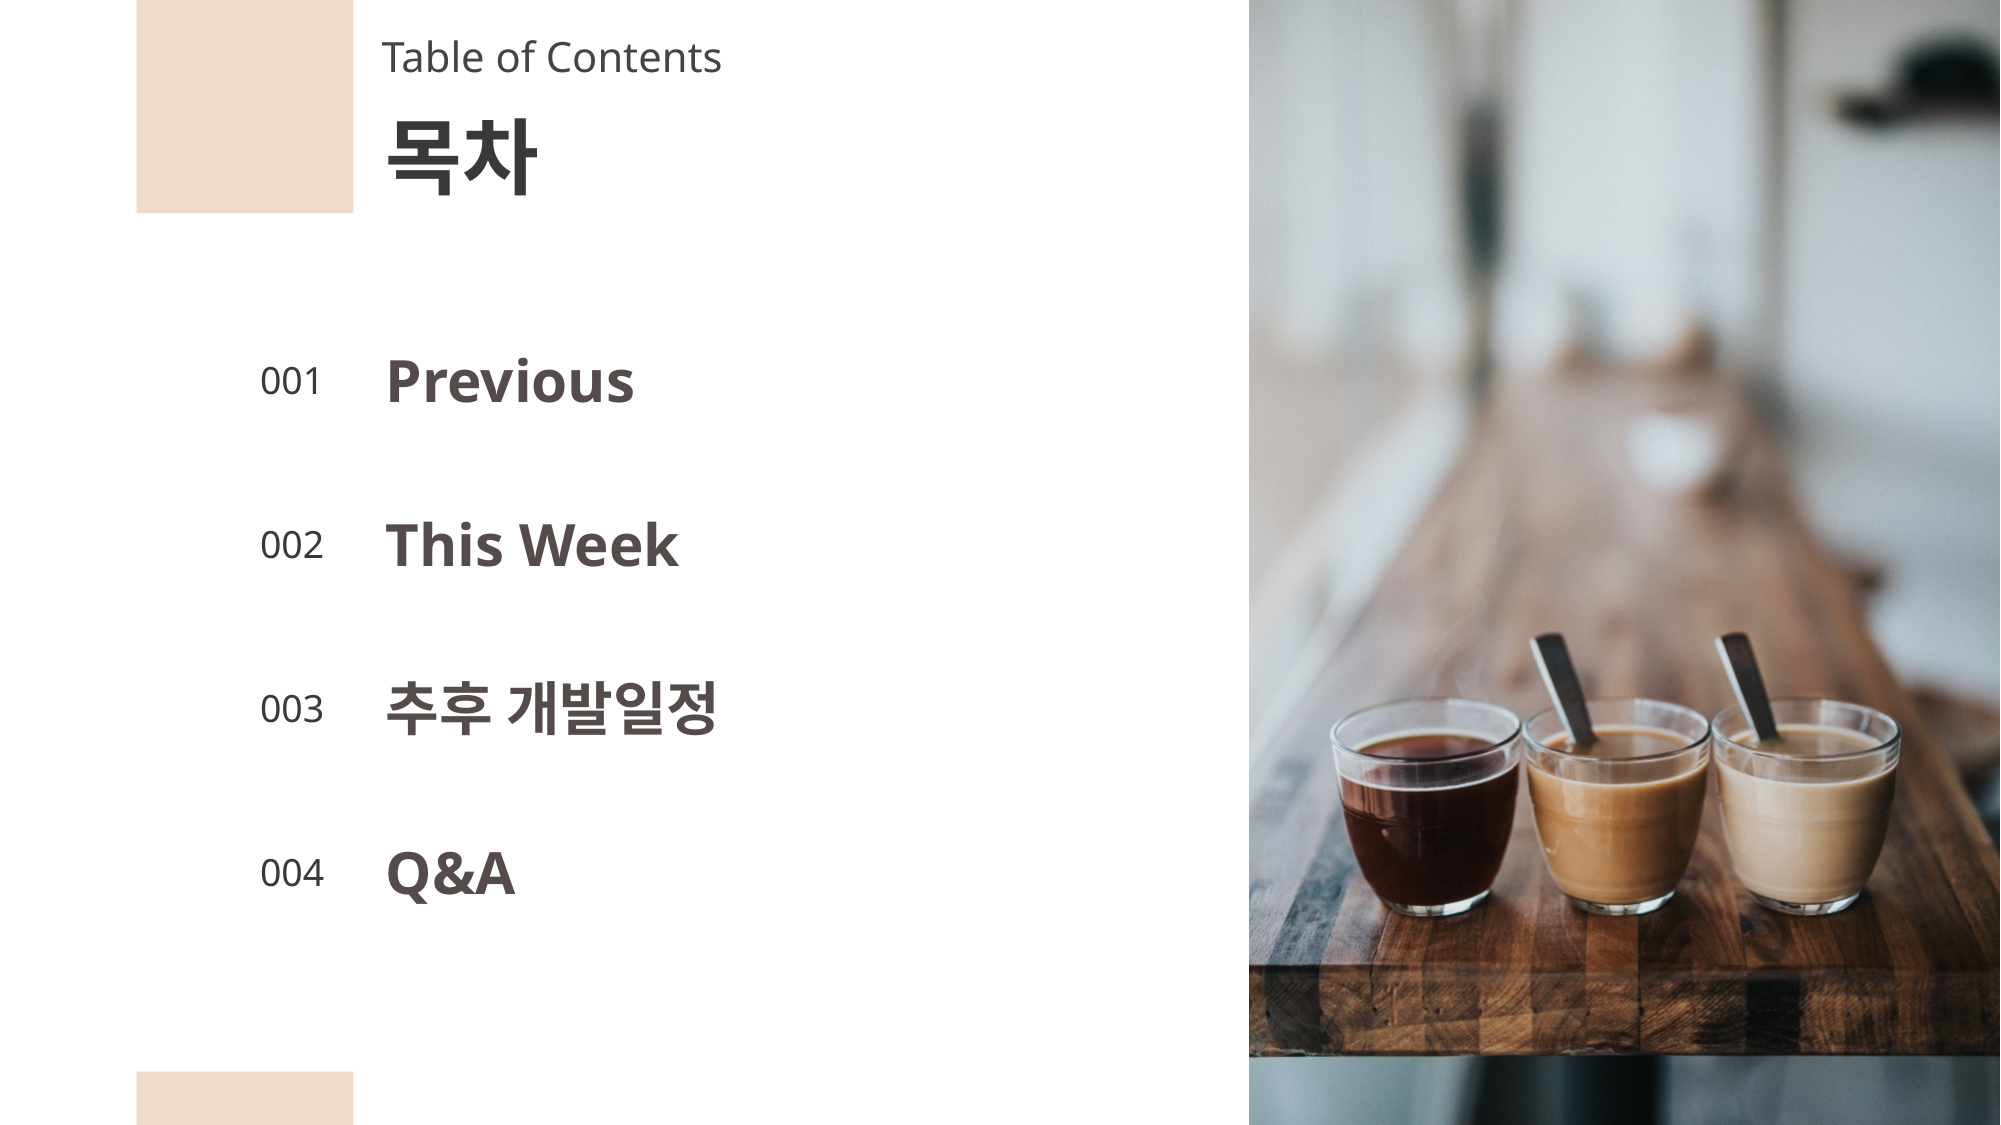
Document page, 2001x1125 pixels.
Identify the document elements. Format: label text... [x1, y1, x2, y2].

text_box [244, 500, 1061, 587]
text_box [136, 1071, 354, 1125]
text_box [244, 664, 1061, 751]
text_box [244, 336, 1061, 423]
text_box 목차 [370, 97, 580, 213]
text_box Table of Contents [366, 22, 939, 88]
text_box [244, 828, 1061, 915]
text_box [136, 0, 354, 214]
picture [1249, 0, 2000, 1125]
